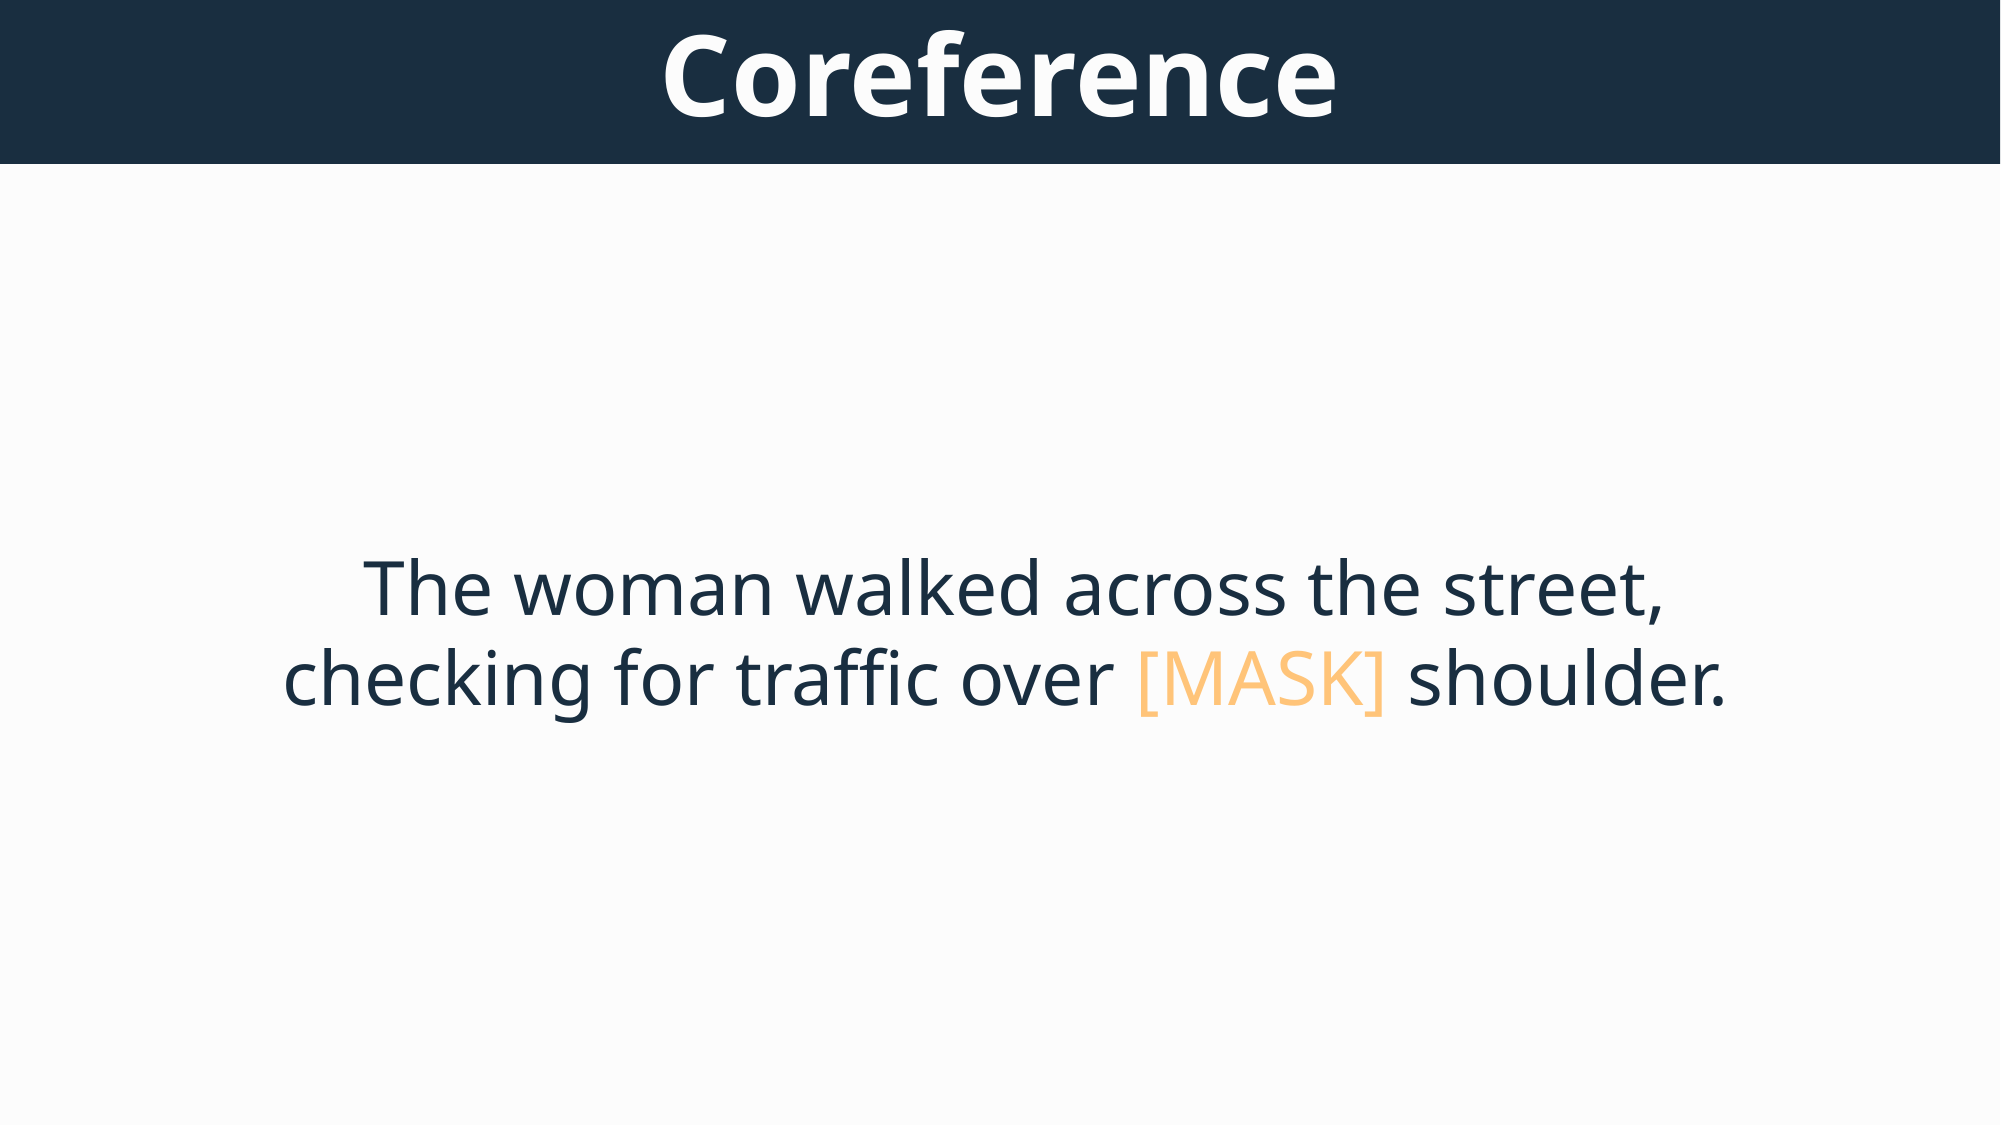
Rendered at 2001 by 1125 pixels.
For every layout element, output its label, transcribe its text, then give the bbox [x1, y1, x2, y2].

title Coreference [239, 0, 1761, 161]
list The woman walked across the street, checking for traffic over [MASK] shoulder. [216, 161, 1784, 1100]
